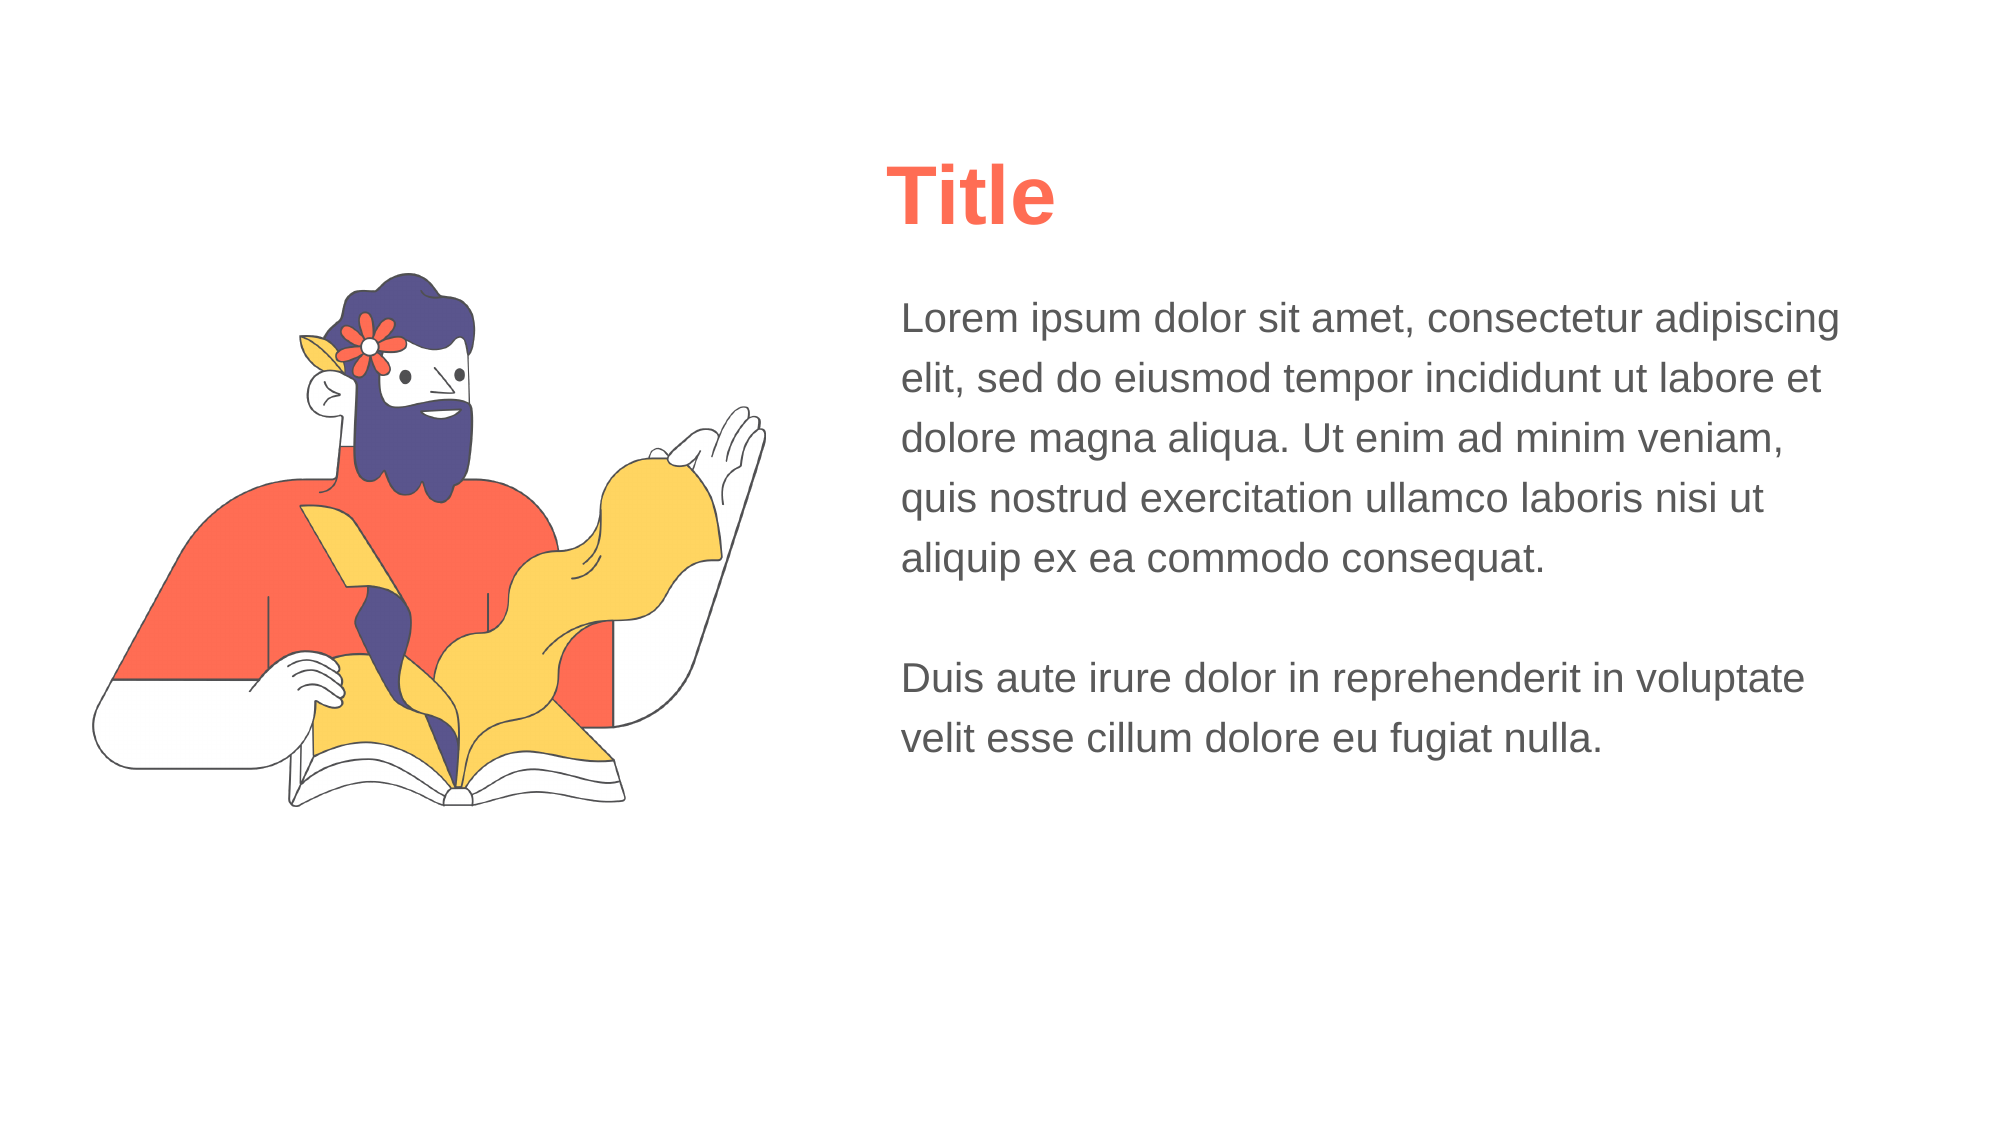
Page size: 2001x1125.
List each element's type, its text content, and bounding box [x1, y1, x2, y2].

picture [91, 273, 766, 807]
text_box Lorem ipsum dolor sit amet, consectetur adipiscing elit, sed do eiusmod tempor incididunt ut labore et dolore magna aliqua. Ut enim ad minim veniam, quis nostrud exercitation ullamco laboris nisi ut aliquip ex ea commodo consequat. Duis aute irure dolor in reprehenderit in voluptate velit esse cillum dolore eu fugiat nulla. [886, 273, 1859, 769]
text_box Title [872, 133, 1873, 249]
